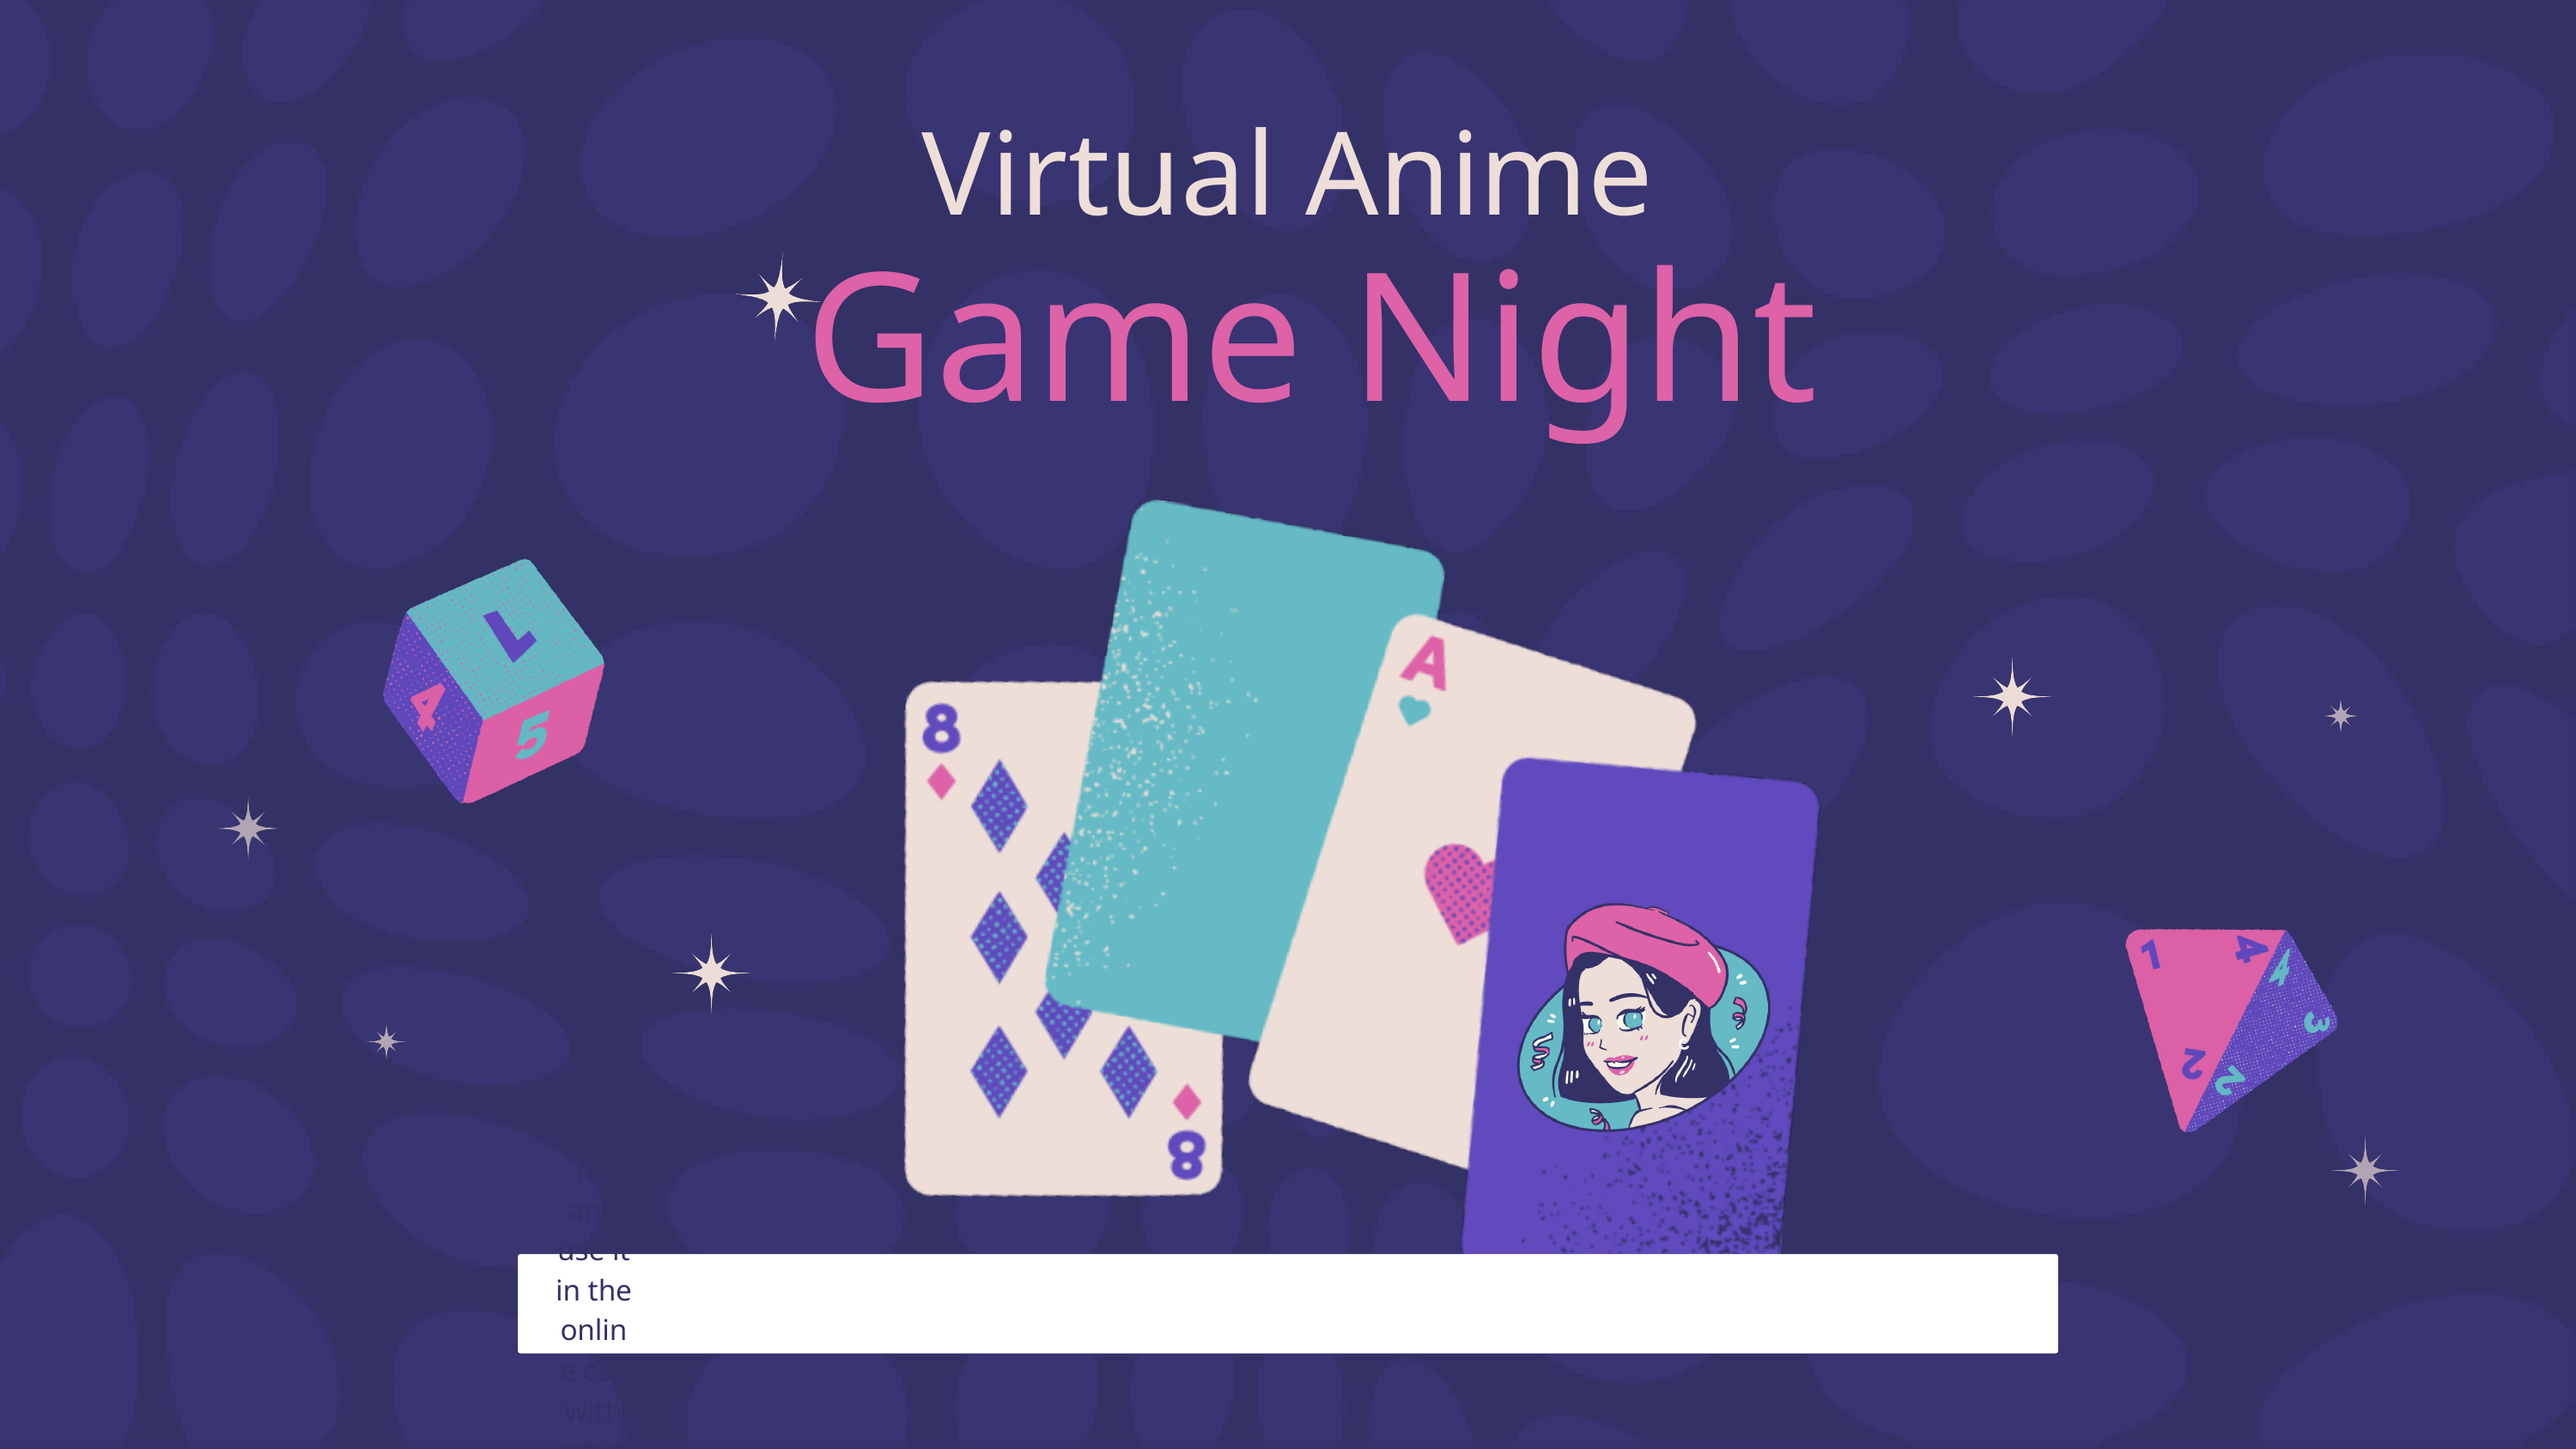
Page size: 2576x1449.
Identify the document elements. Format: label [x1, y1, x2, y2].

picture [0, 0, 2576, 1447]
text_box [517, 1253, 2059, 1354]
